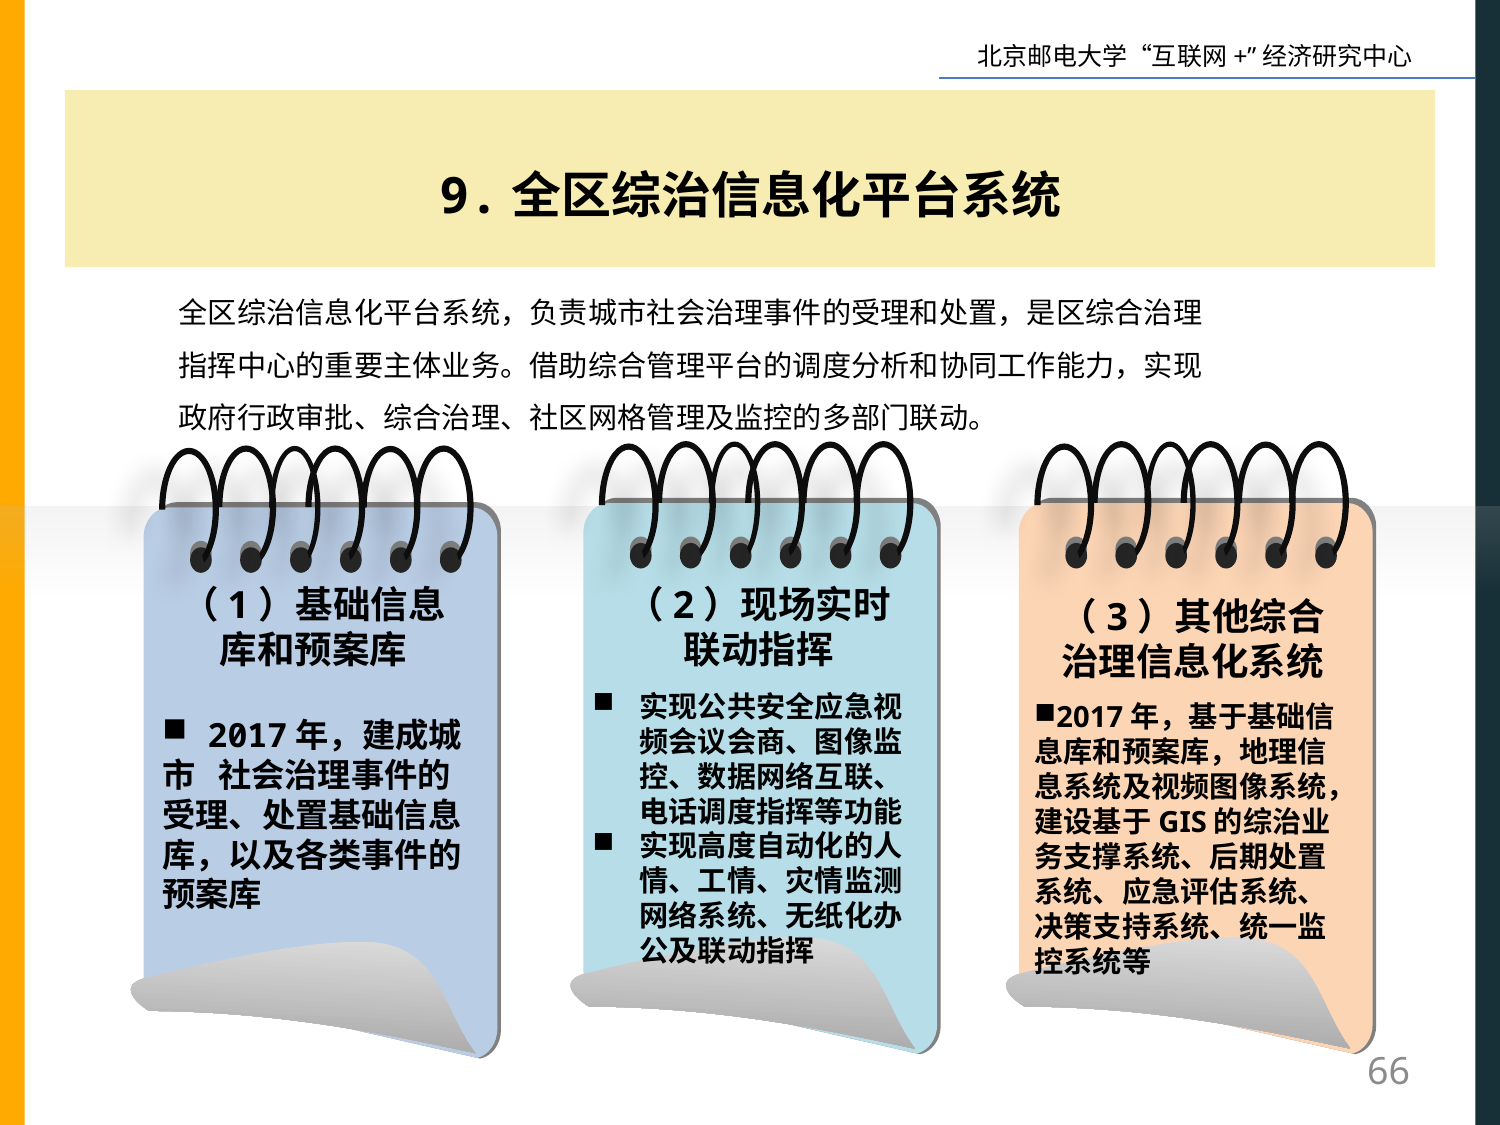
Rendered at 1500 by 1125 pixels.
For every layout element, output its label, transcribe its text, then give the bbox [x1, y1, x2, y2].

text_box 全区综治信息化平台系统，负责城市社会治理事件的受理和处置，是区综合治理指挥中心的重要主体业务。借助综合管理平台的调度分析和协同工作能力，实现政府行政审批、综合治理、社区网格管理及监控的多部门联动。 [163, 269, 1232, 439]
slide_number 66 [1074, 1067, 1425, 1103]
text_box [0, 440, 1500, 1059]
text_box 9.全区综治信息化平台系统 [63, 88, 1437, 269]
